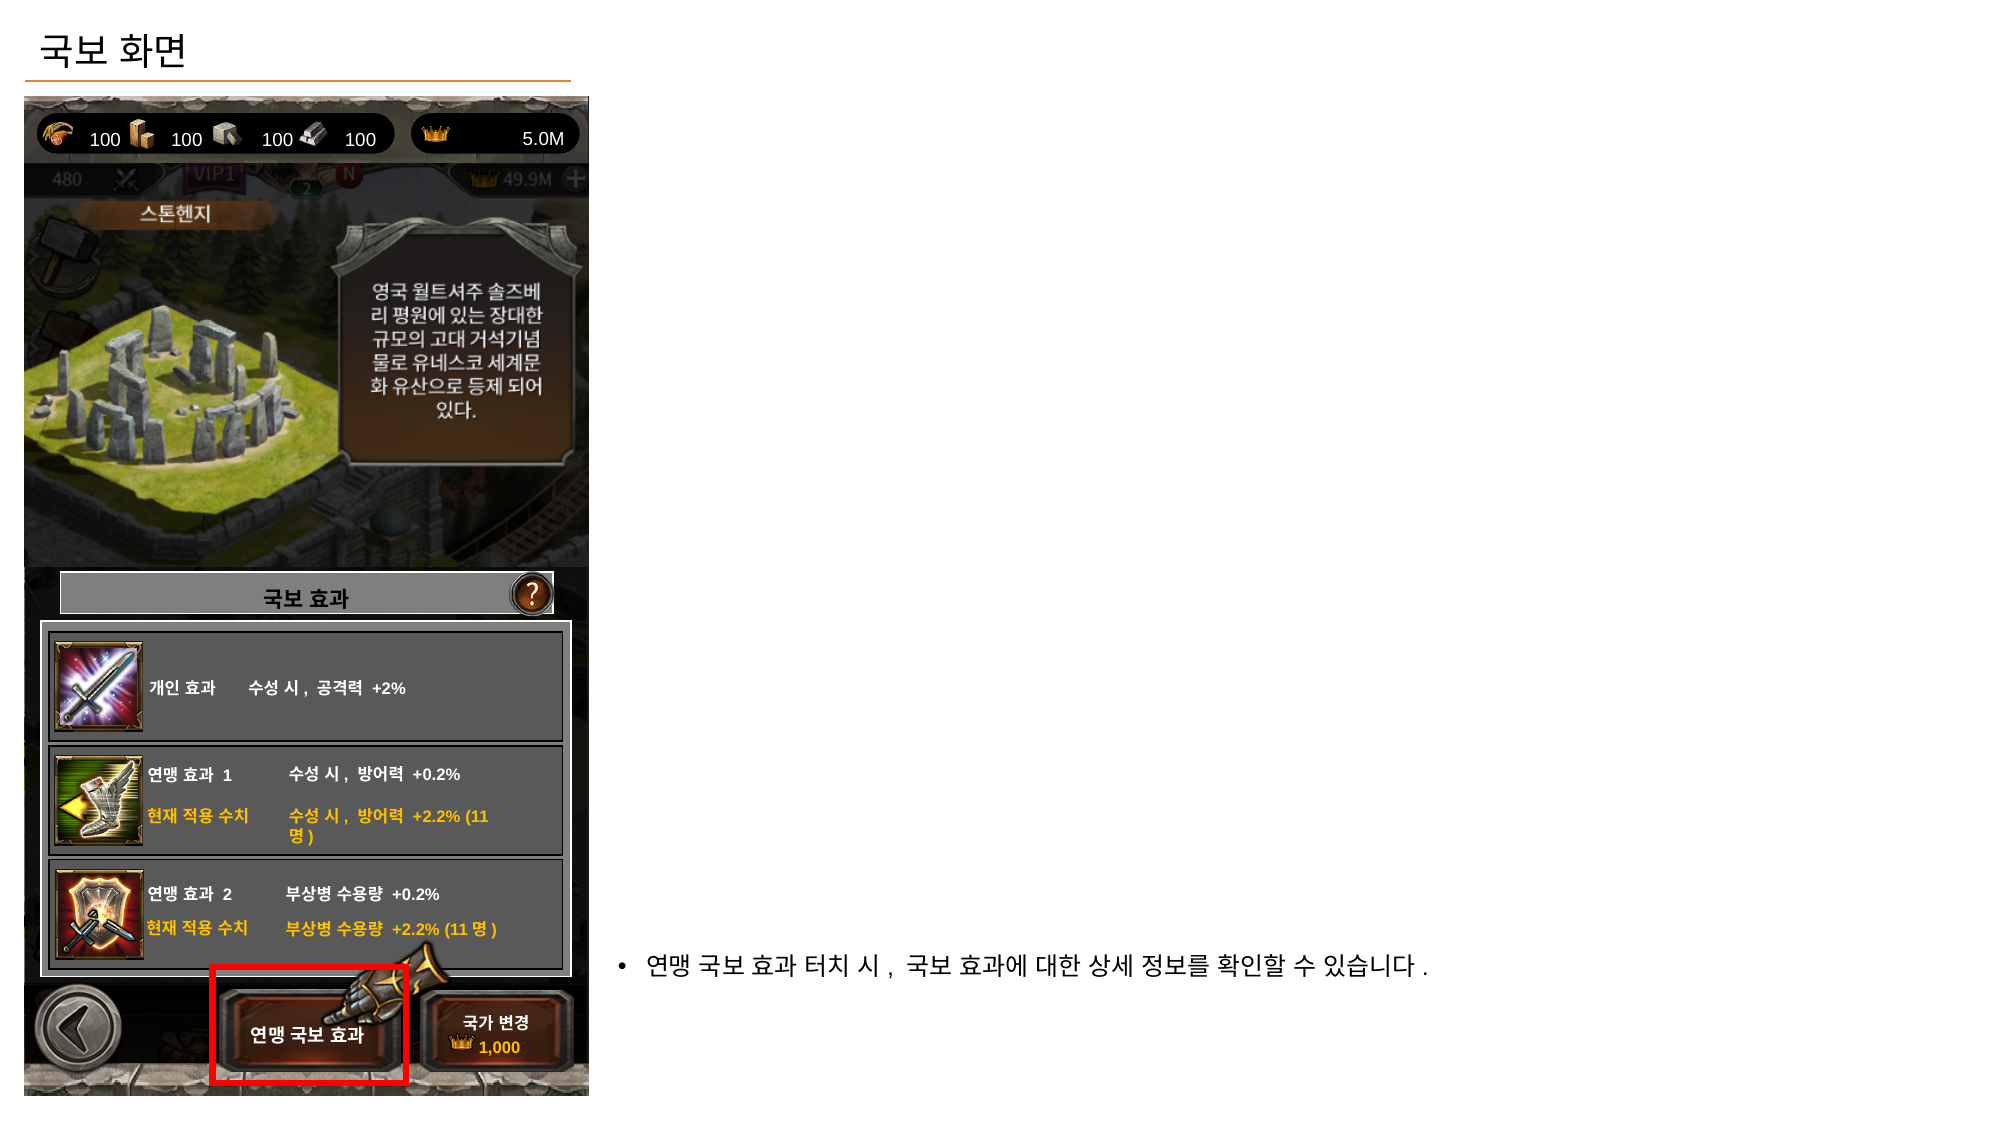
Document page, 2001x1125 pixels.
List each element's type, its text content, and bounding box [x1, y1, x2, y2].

picture [24, 163, 590, 568]
picture [54, 755, 143, 846]
picture [219, 953, 574, 1072]
picture [54, 869, 144, 960]
picture [54, 641, 143, 732]
text_box 국보 화면 [24, 20, 220, 80]
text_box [24, 575, 590, 1096]
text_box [24, 95, 590, 163]
text_box 연맹 국보 효과 터치 시, 국보 효과에 대한 상세 정보를 확인할 수 있습니다. [602, 928, 1738, 989]
picture [29, 980, 126, 1077]
picture [508, 570, 555, 617]
